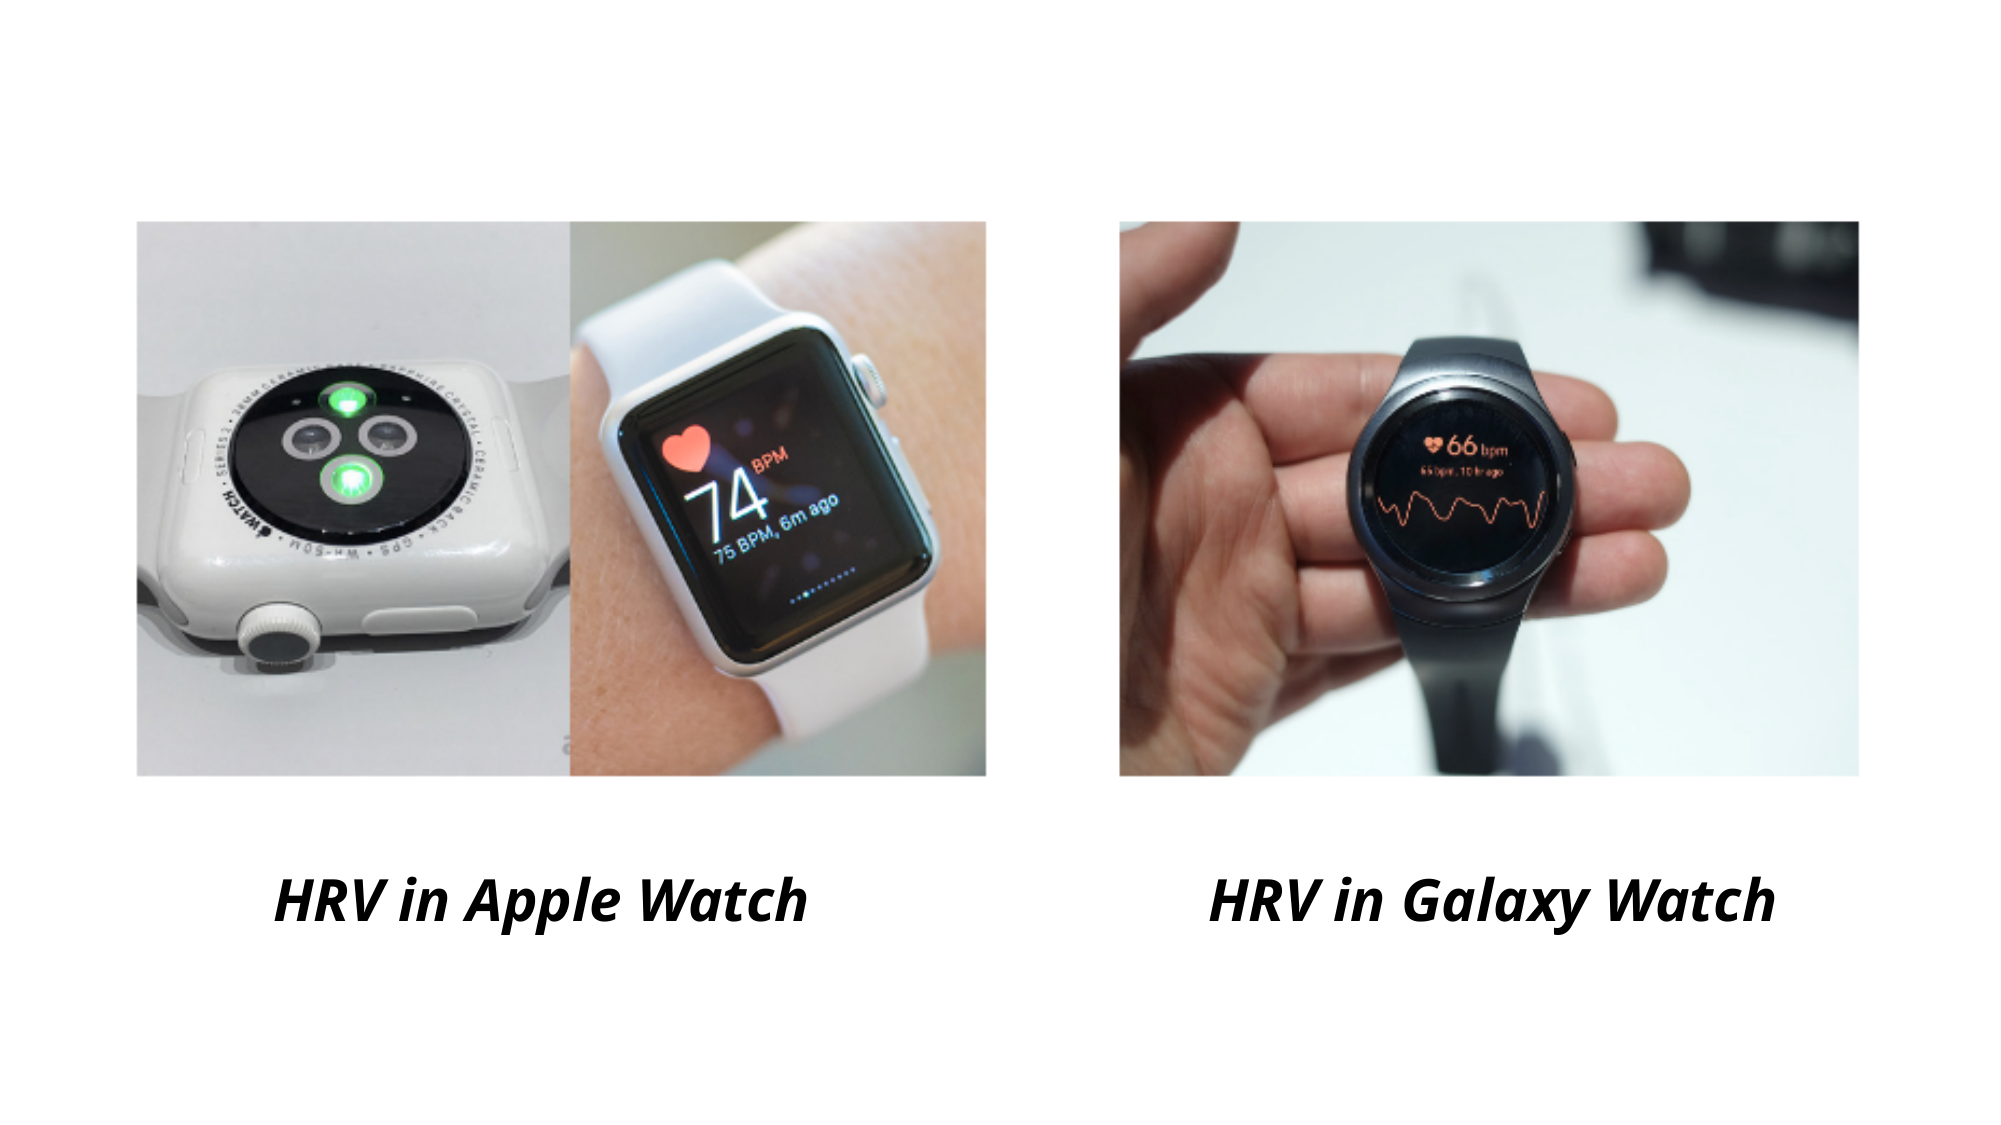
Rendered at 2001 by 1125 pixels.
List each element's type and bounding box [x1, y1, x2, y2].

text_box [103, 125, 1896, 942]
